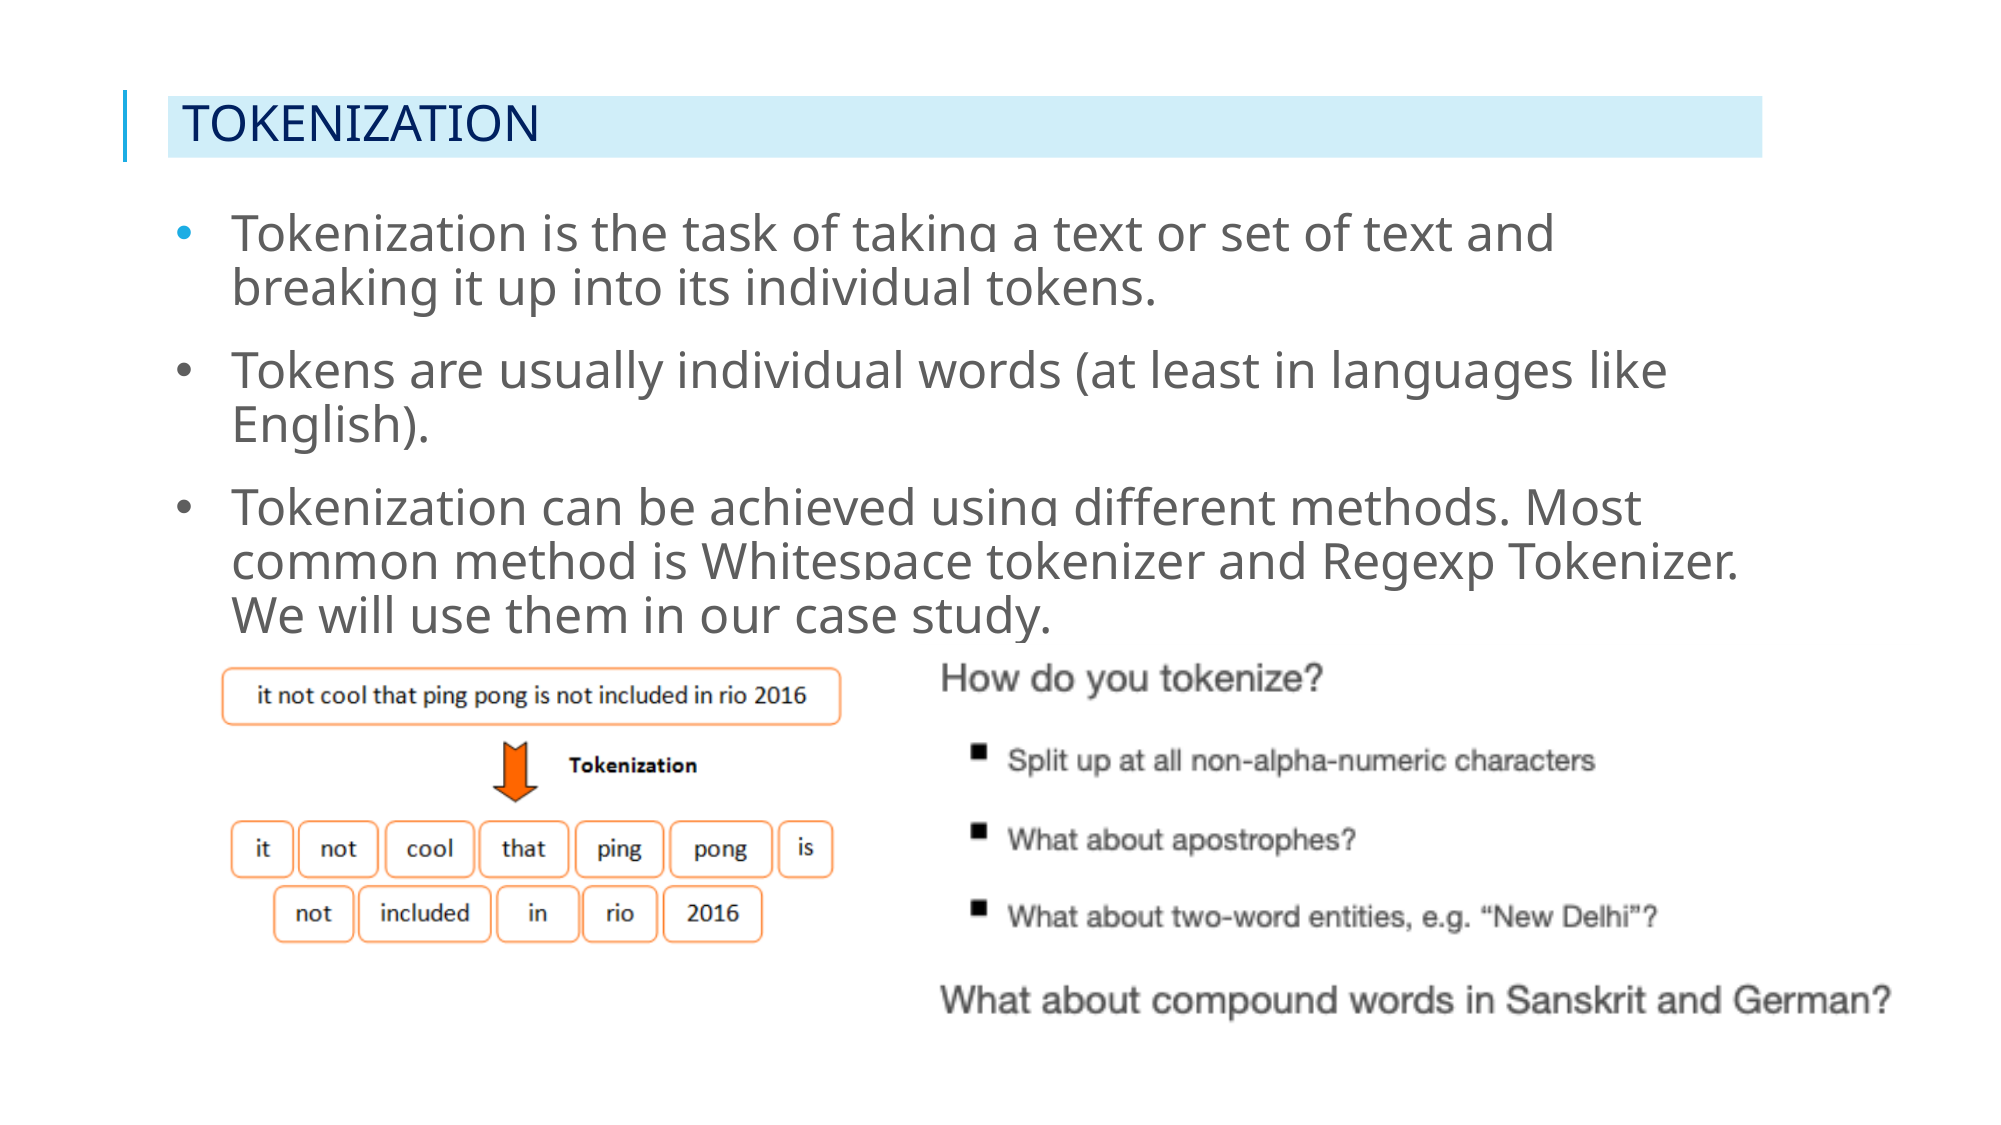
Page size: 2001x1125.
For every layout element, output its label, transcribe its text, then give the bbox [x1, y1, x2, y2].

title TOKENIZATION [168, 96, 1763, 158]
picture [920, 642, 1920, 1036]
list Tokenization is the task of taking a text or set of text and breaking it up into its individual tokens. Tokens are usually individual words (at least in languages like English). Tokenization can be achieved using different methods. Most common method is Whitespace tokenizer and Regexp Tokenizer. We will use them in our case study. [168, 200, 1778, 1035]
picture [197, 657, 854, 953]
